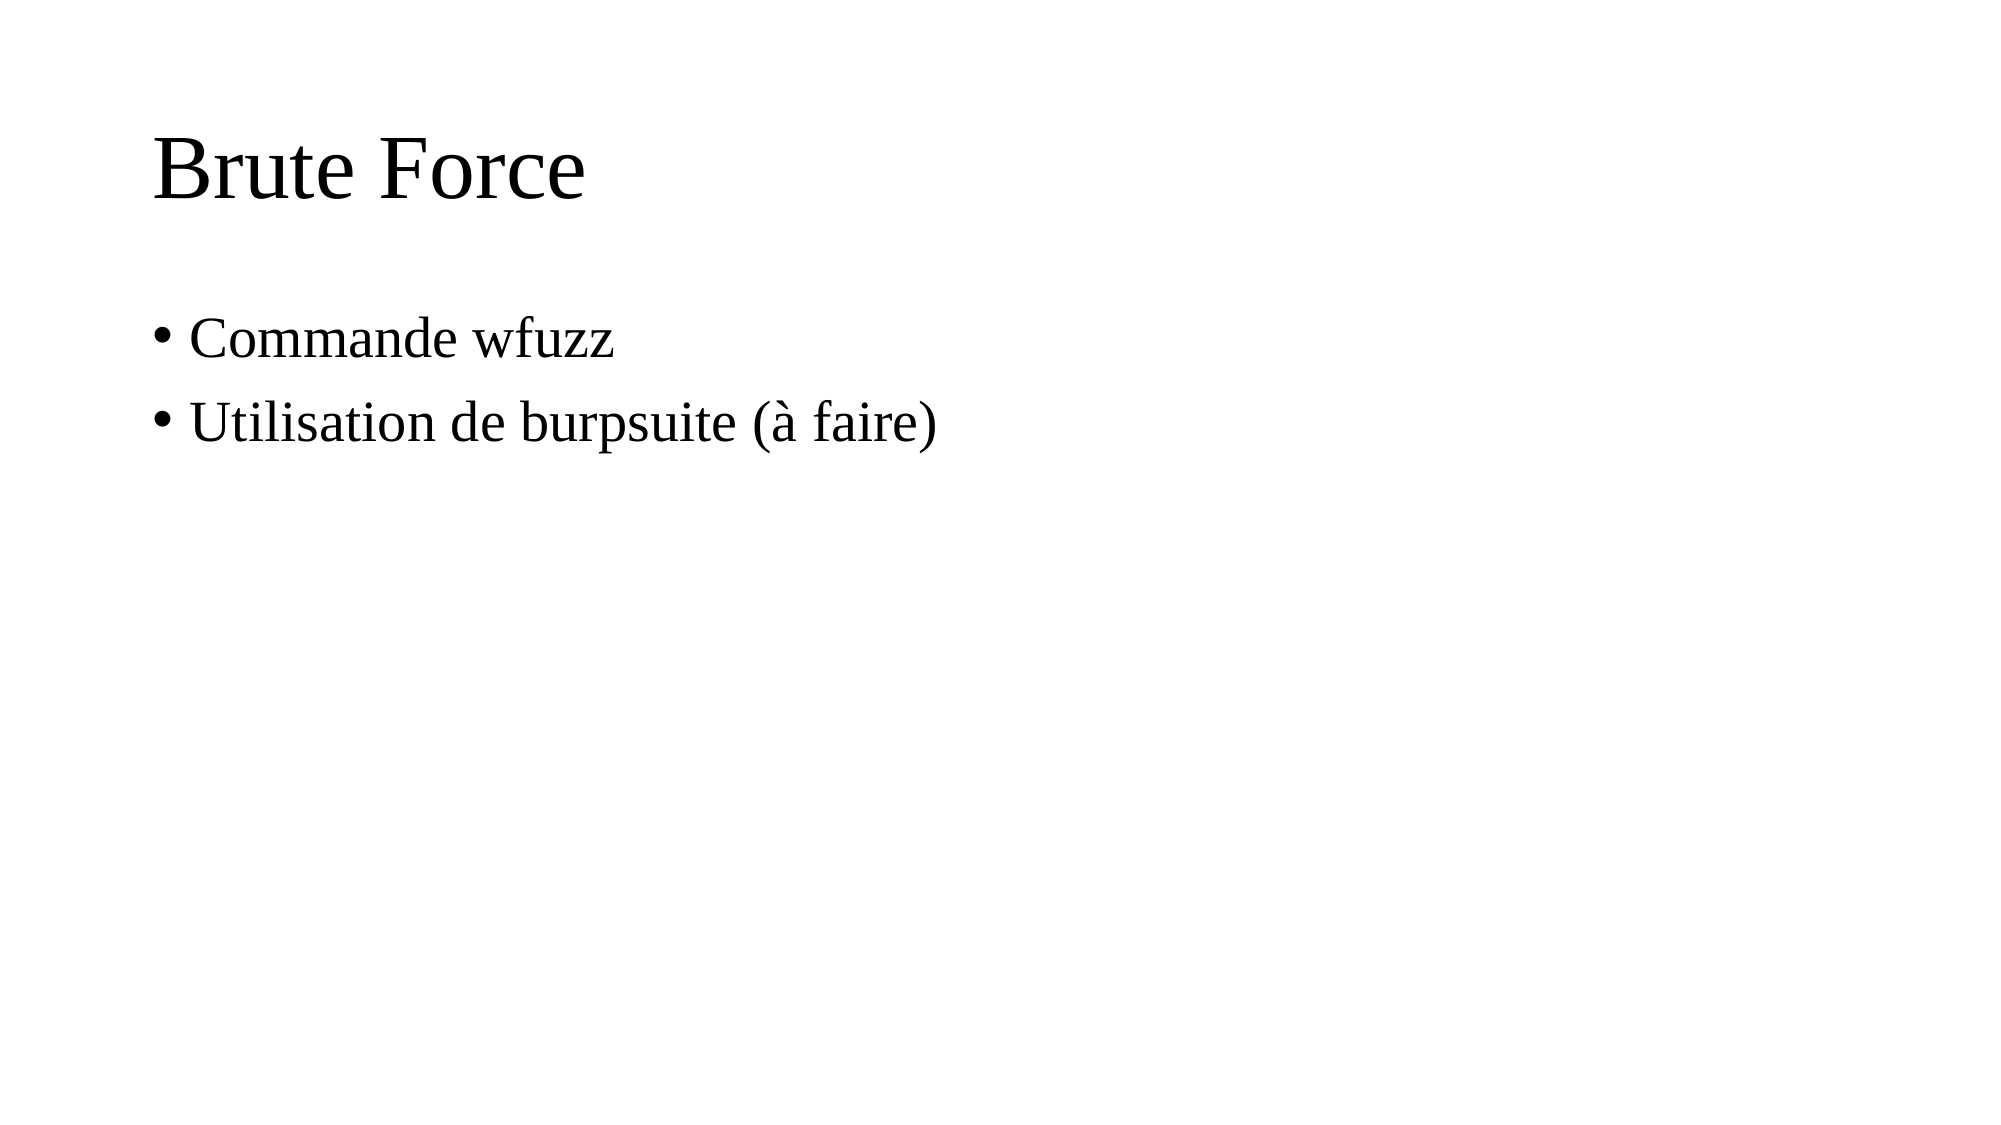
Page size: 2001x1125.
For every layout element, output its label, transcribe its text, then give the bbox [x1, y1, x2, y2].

list Commande wfuzz Utilisation de burpsuite (à faire) [137, 299, 1863, 1014]
title Brute Force [137, 59, 1863, 278]
